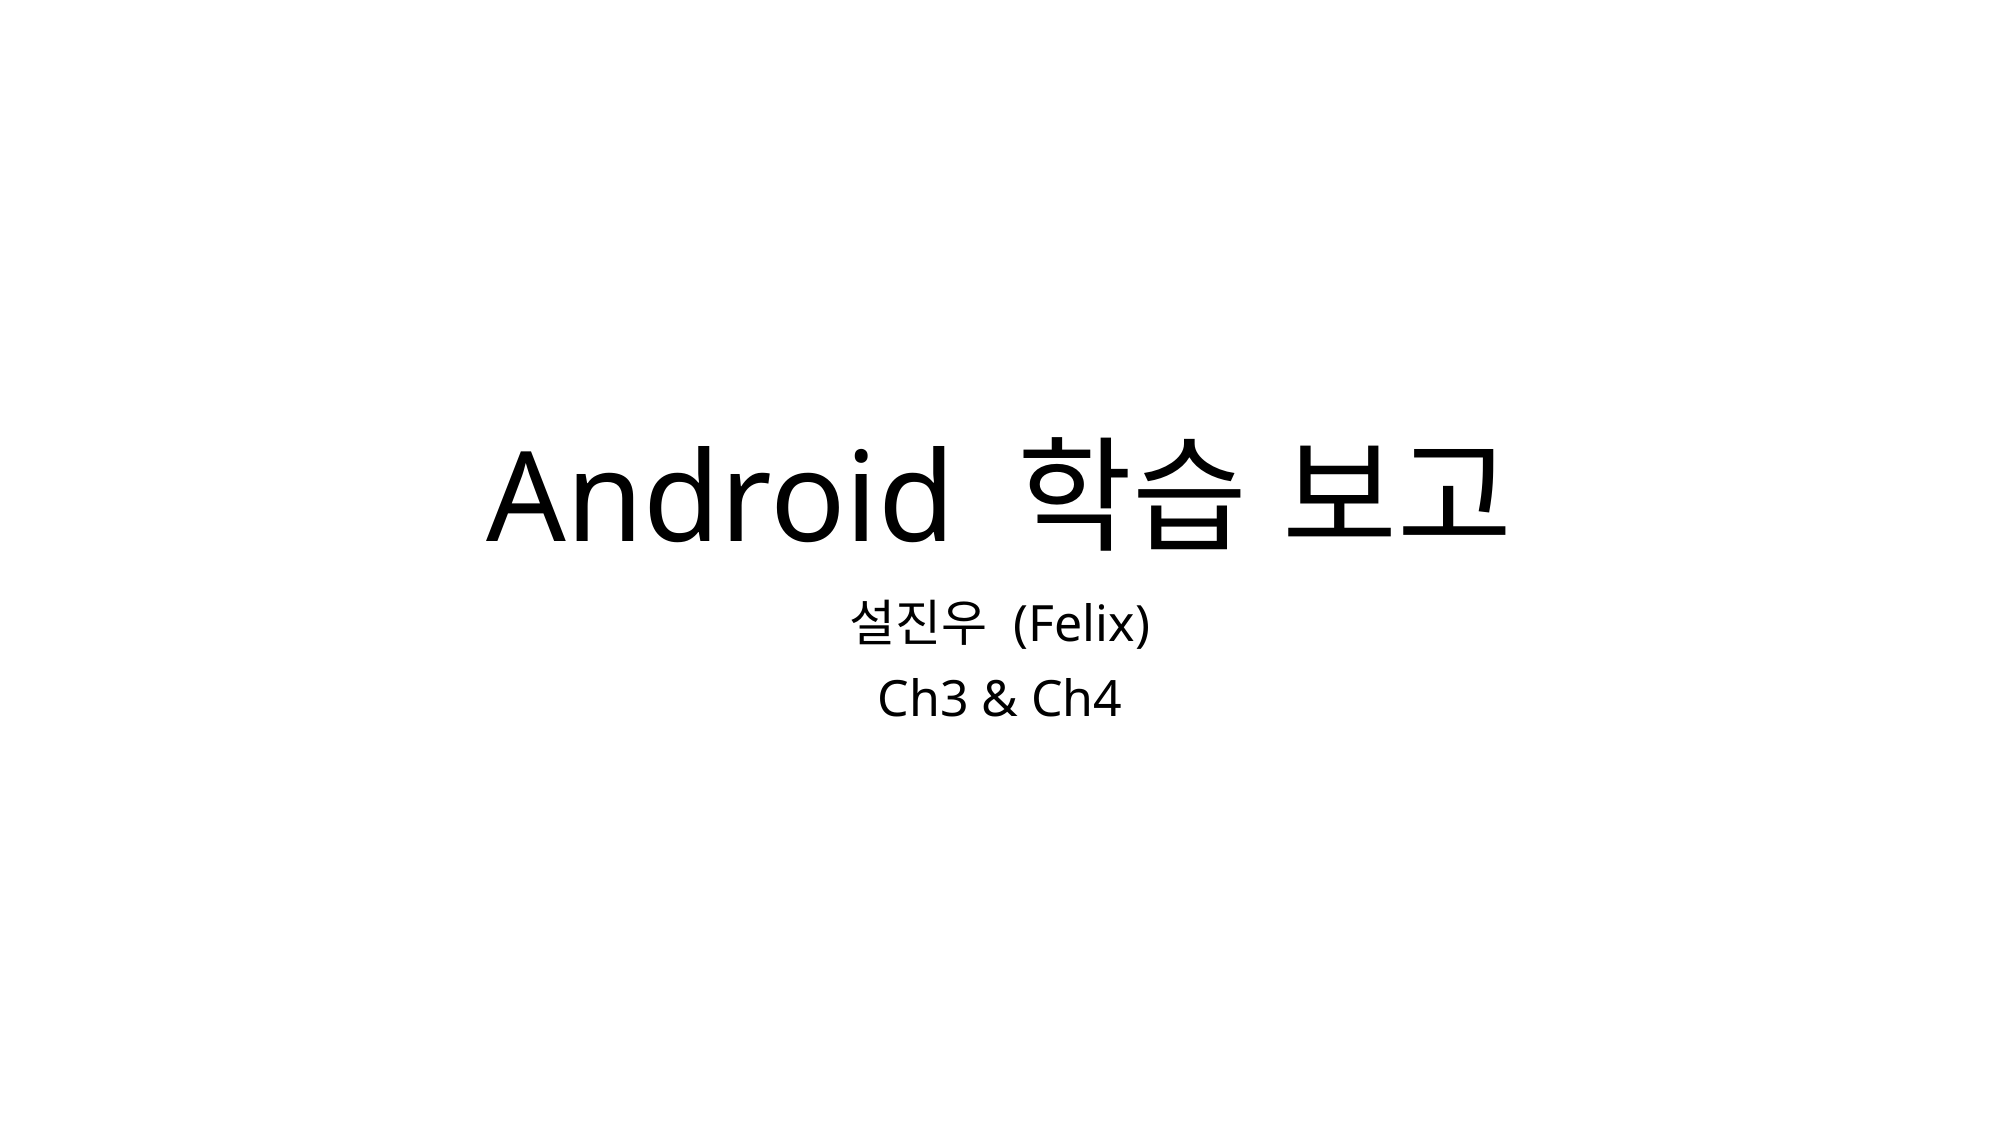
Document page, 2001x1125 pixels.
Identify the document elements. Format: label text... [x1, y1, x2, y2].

title Android 학습 보고 [249, 184, 1750, 576]
subtitle 설진우 (Felix) Ch3 & Ch4 [249, 590, 1750, 863]
